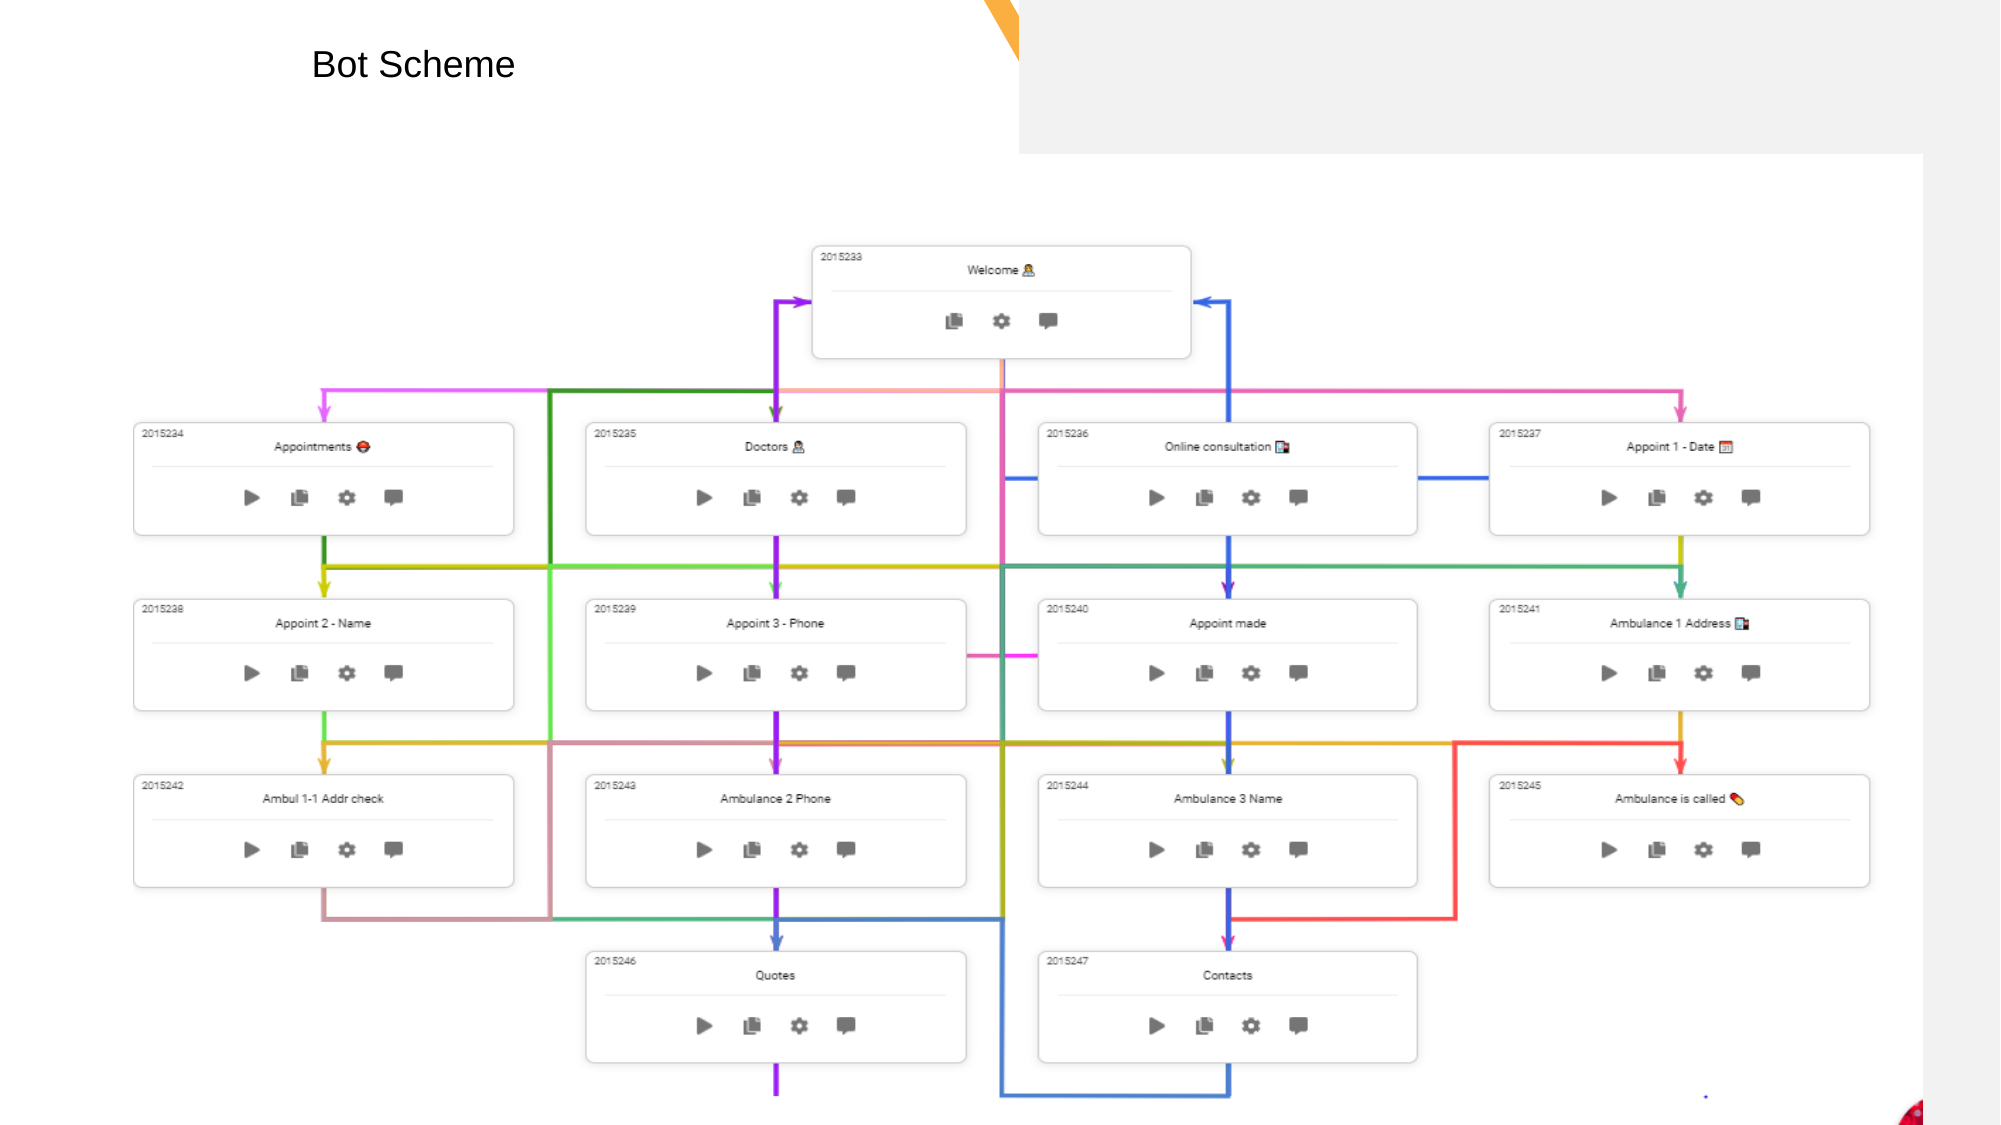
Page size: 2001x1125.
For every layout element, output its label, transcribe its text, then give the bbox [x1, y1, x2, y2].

picture [133, 0, 2000, 1125]
text_box Bot Scheme [296, 32, 1019, 93]
